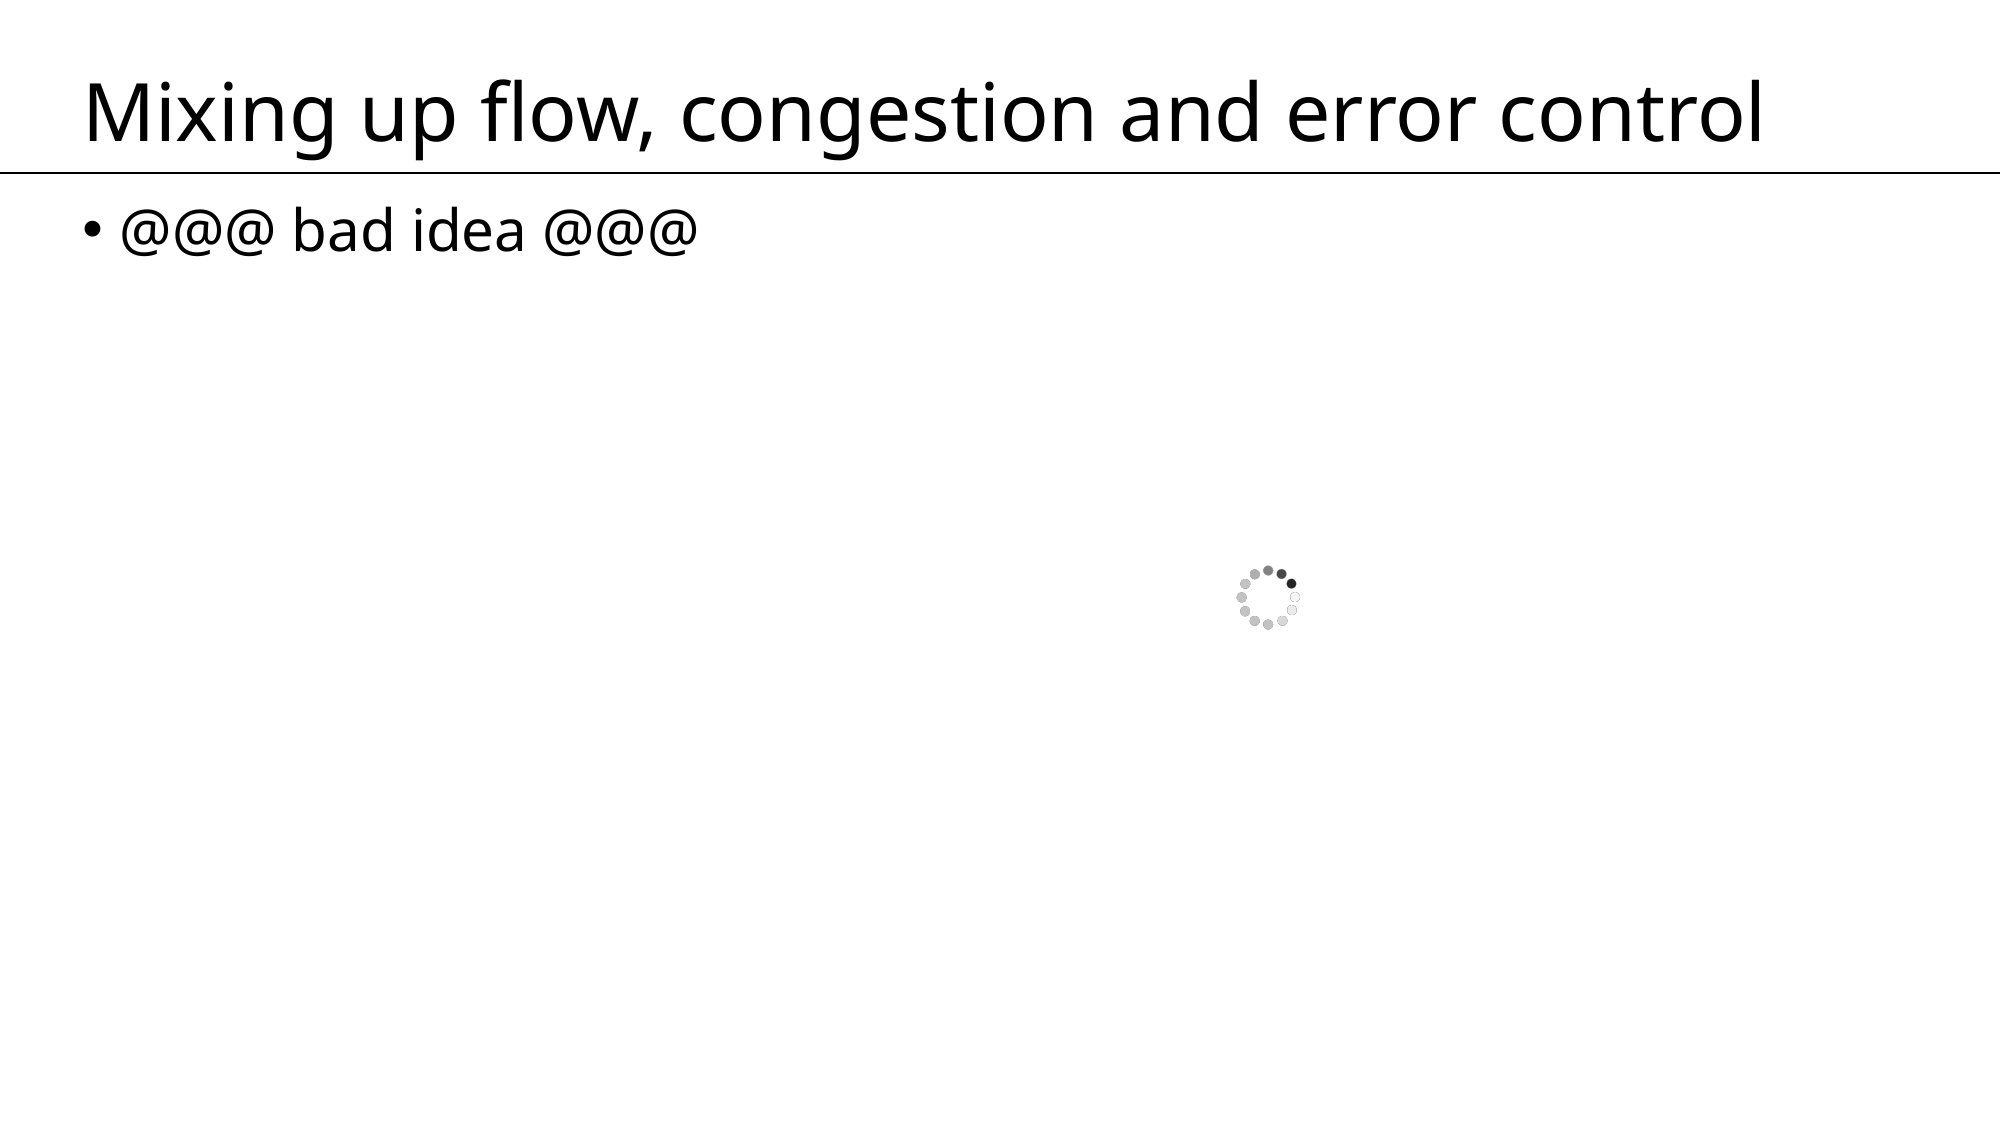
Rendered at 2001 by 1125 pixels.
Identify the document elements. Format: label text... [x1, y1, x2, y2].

title Mixing up flow, congestion and error control [67, 54, 1927, 176]
picture [1226, 554, 1310, 639]
list @@@ bad idea @@@ [67, 193, 1927, 1071]
